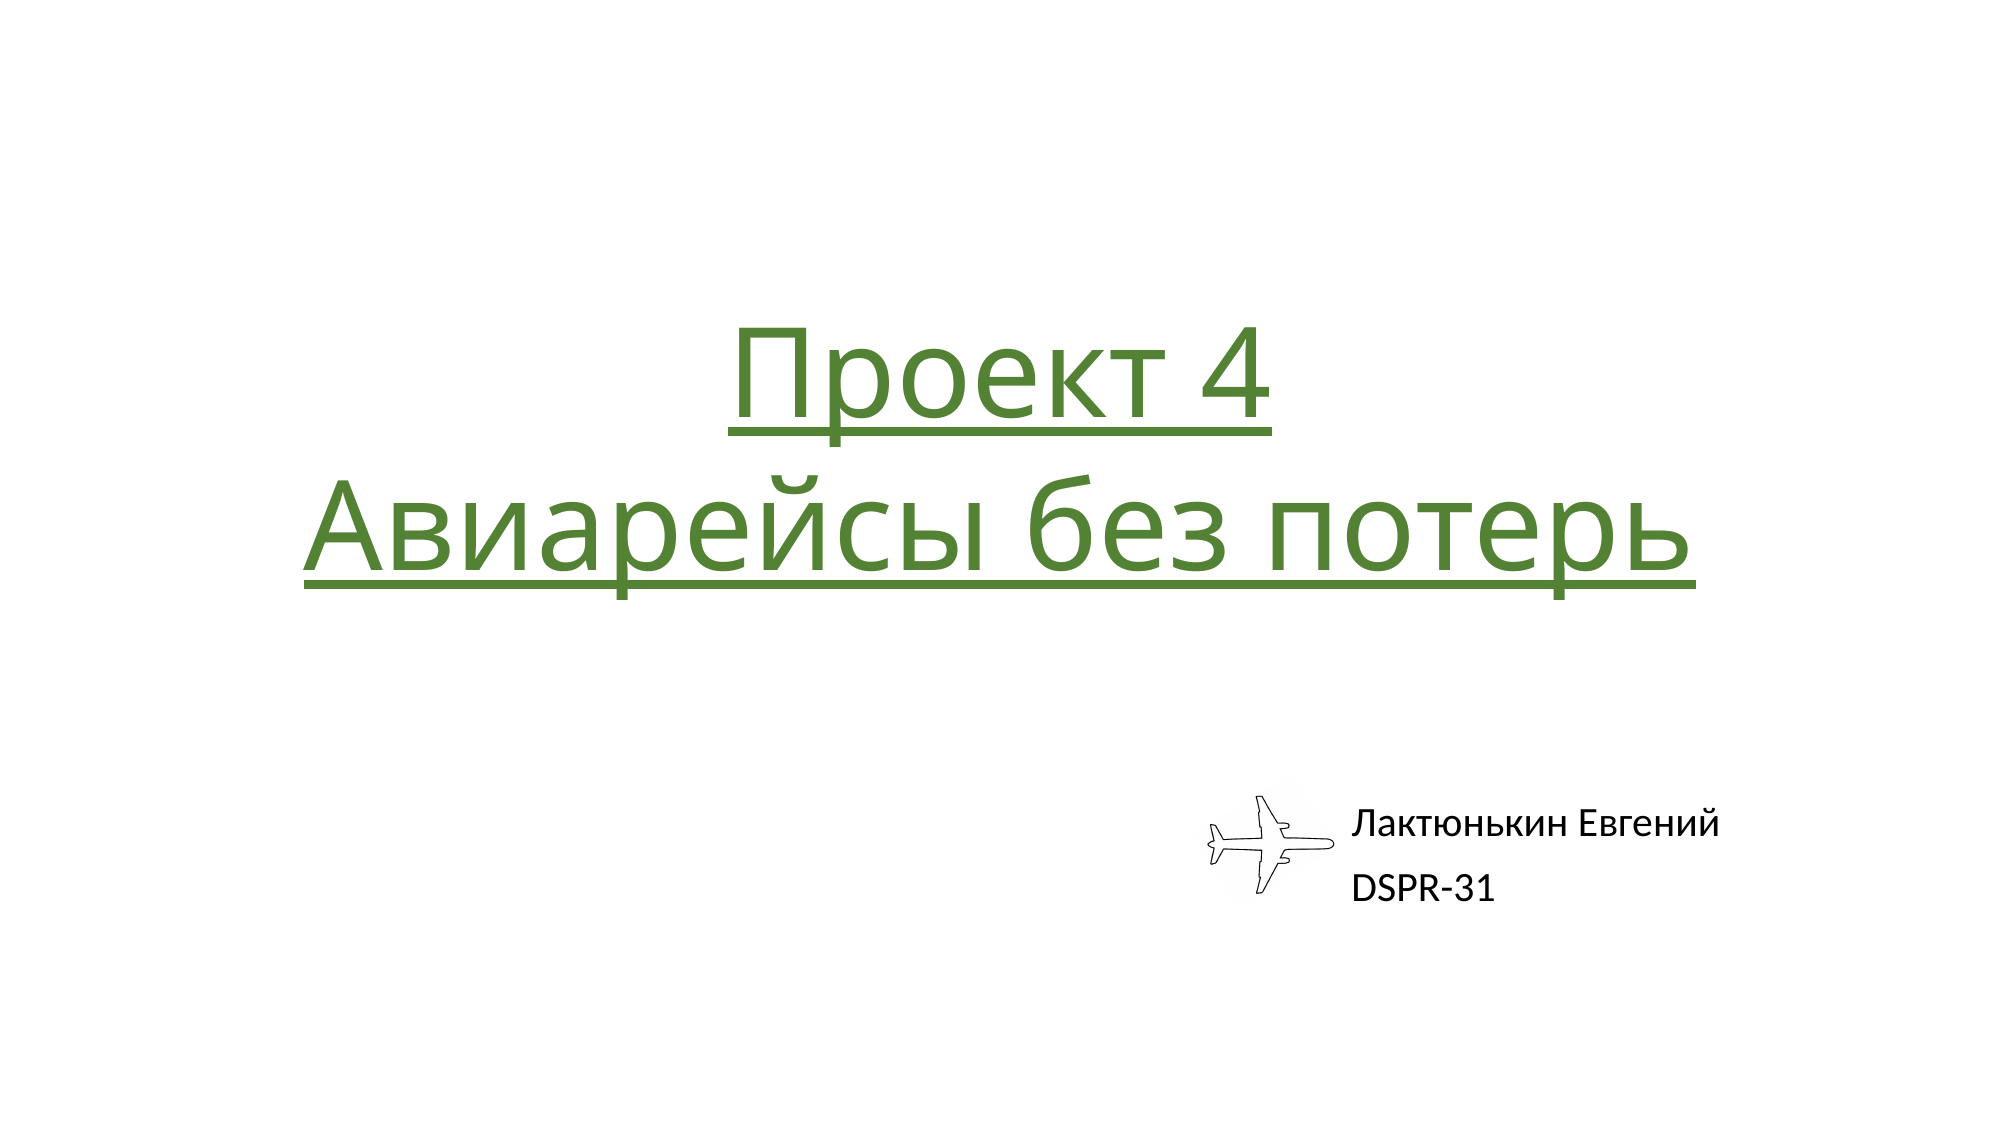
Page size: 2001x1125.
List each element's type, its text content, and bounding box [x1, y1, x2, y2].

text_box Проект 4 Авиарейсы без потерь [249, 266, 1750, 610]
picture [1193, 775, 1336, 907]
subtitle Лактюнькин Евгений DSPR-31 [1336, 792, 1837, 947]
